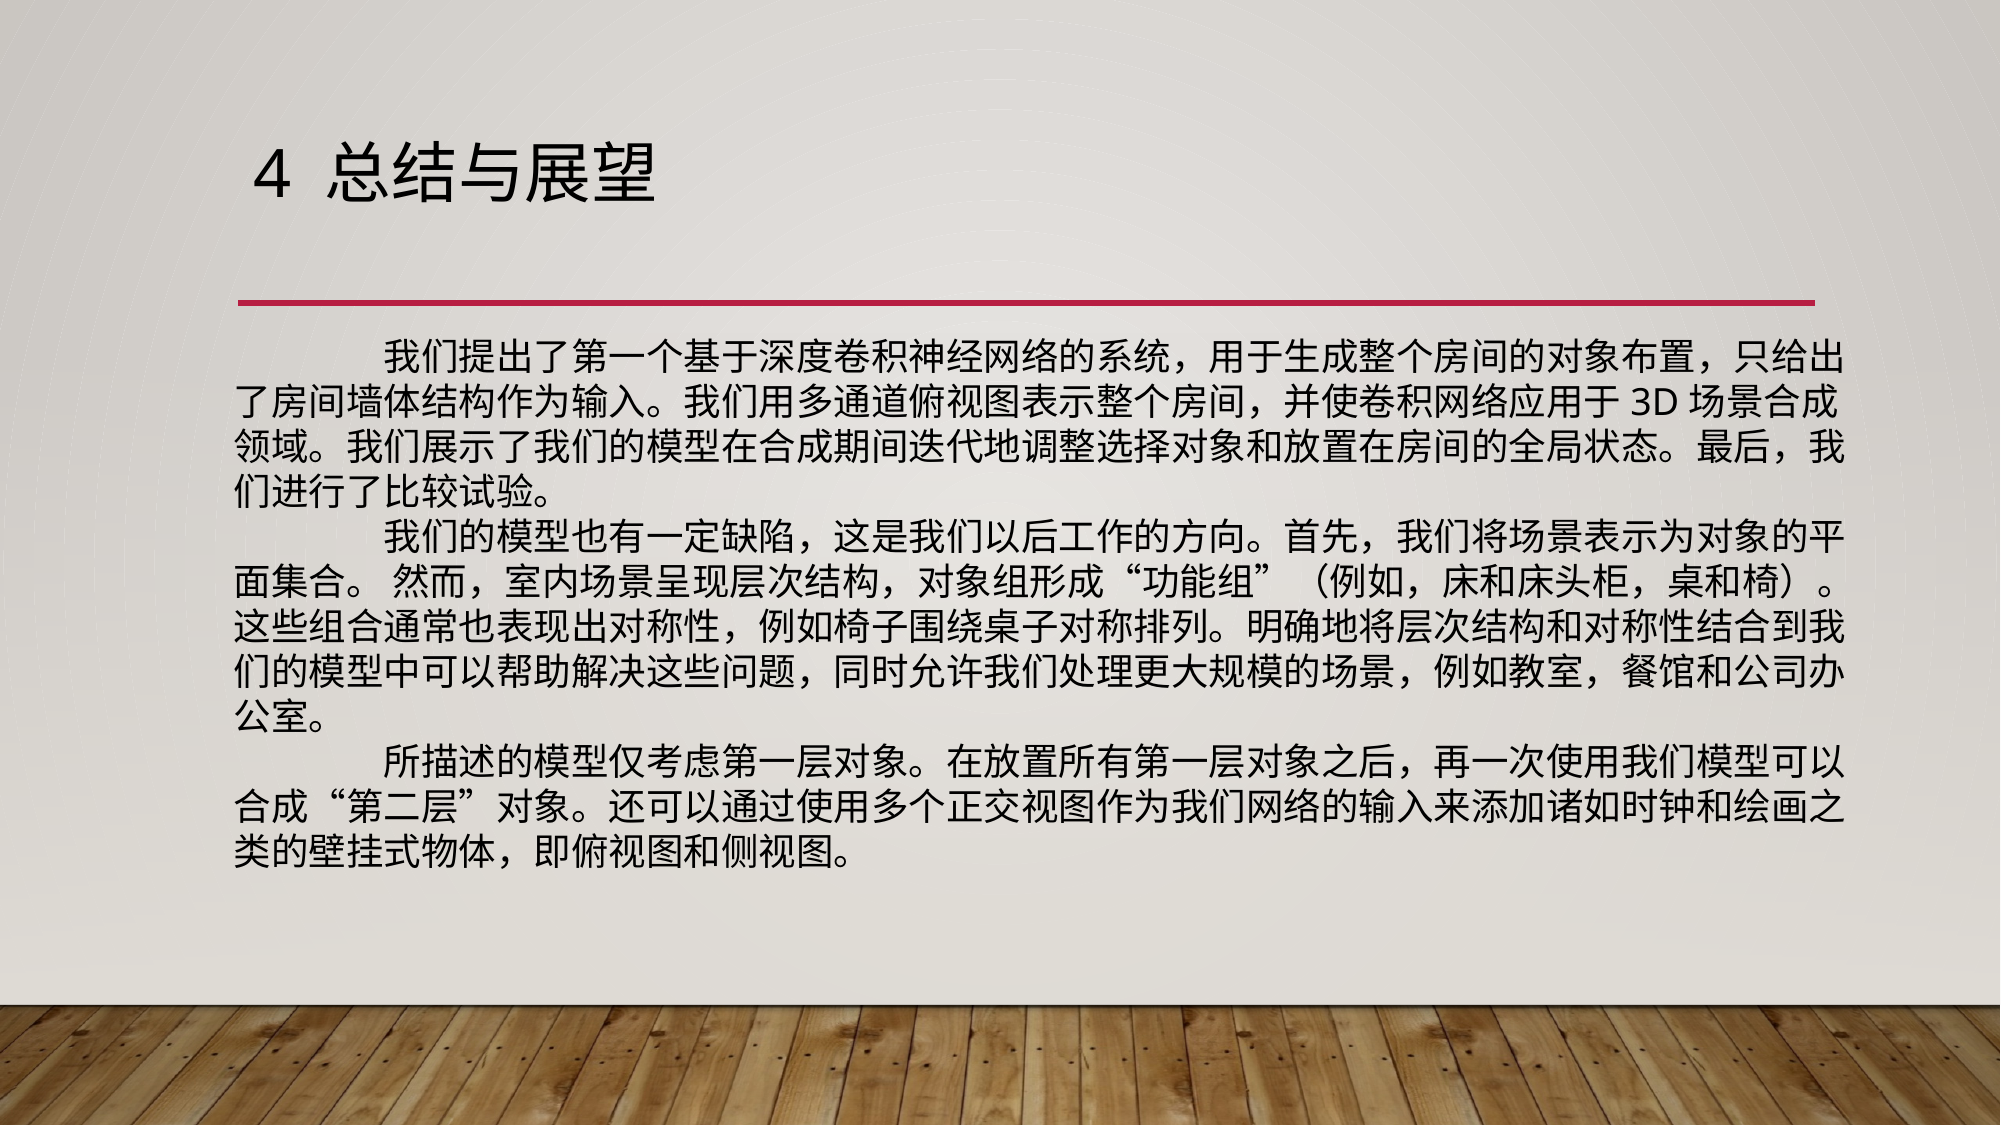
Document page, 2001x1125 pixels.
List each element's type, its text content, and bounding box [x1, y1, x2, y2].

text_box 我们提出了第一个基于深度卷积神经网络的系统，用于生成整个房间的对象布置，只给出了房间墙体结构作为输入。我们用多通道俯视图表示整个房间，并使卷积网络应用于3D场景合成领域。我们展示了我们的模型在合成期间迭代地调整选择对象和放置在房间的全局状态。最后，我们进行了比较试验。 我们的模型也有一定缺陷，这是我们以后工作的方向。首先，我们将场景表示为对象的平面集合。 然而，室内场景呈现层次结构，对象组形成“功能组”（例如，床和床头柜，桌和椅）。 这些组合通常也表现出对称性，例如椅子围绕桌子对称排列。明确地将层次结构和对称性结合到我们的模型中可以帮助解决这些问题，同时允许我们处理更大规模的场景，例如教室，餐馆和公司办公室。 所描述的模型仅考虑第一层对象。在放置所有第一层对象之后，再一次使用我们模型可以合成“第二层”对象。还可以通过使用多个正交视图作为我们网络的输入来添加诸如时钟和绘画之类的壁挂式物体，即俯视图和侧视图。 [219, 325, 1879, 926]
title 4 总结与展望 [238, 131, 1814, 305]
picture [0, 1005, 2000, 1125]
